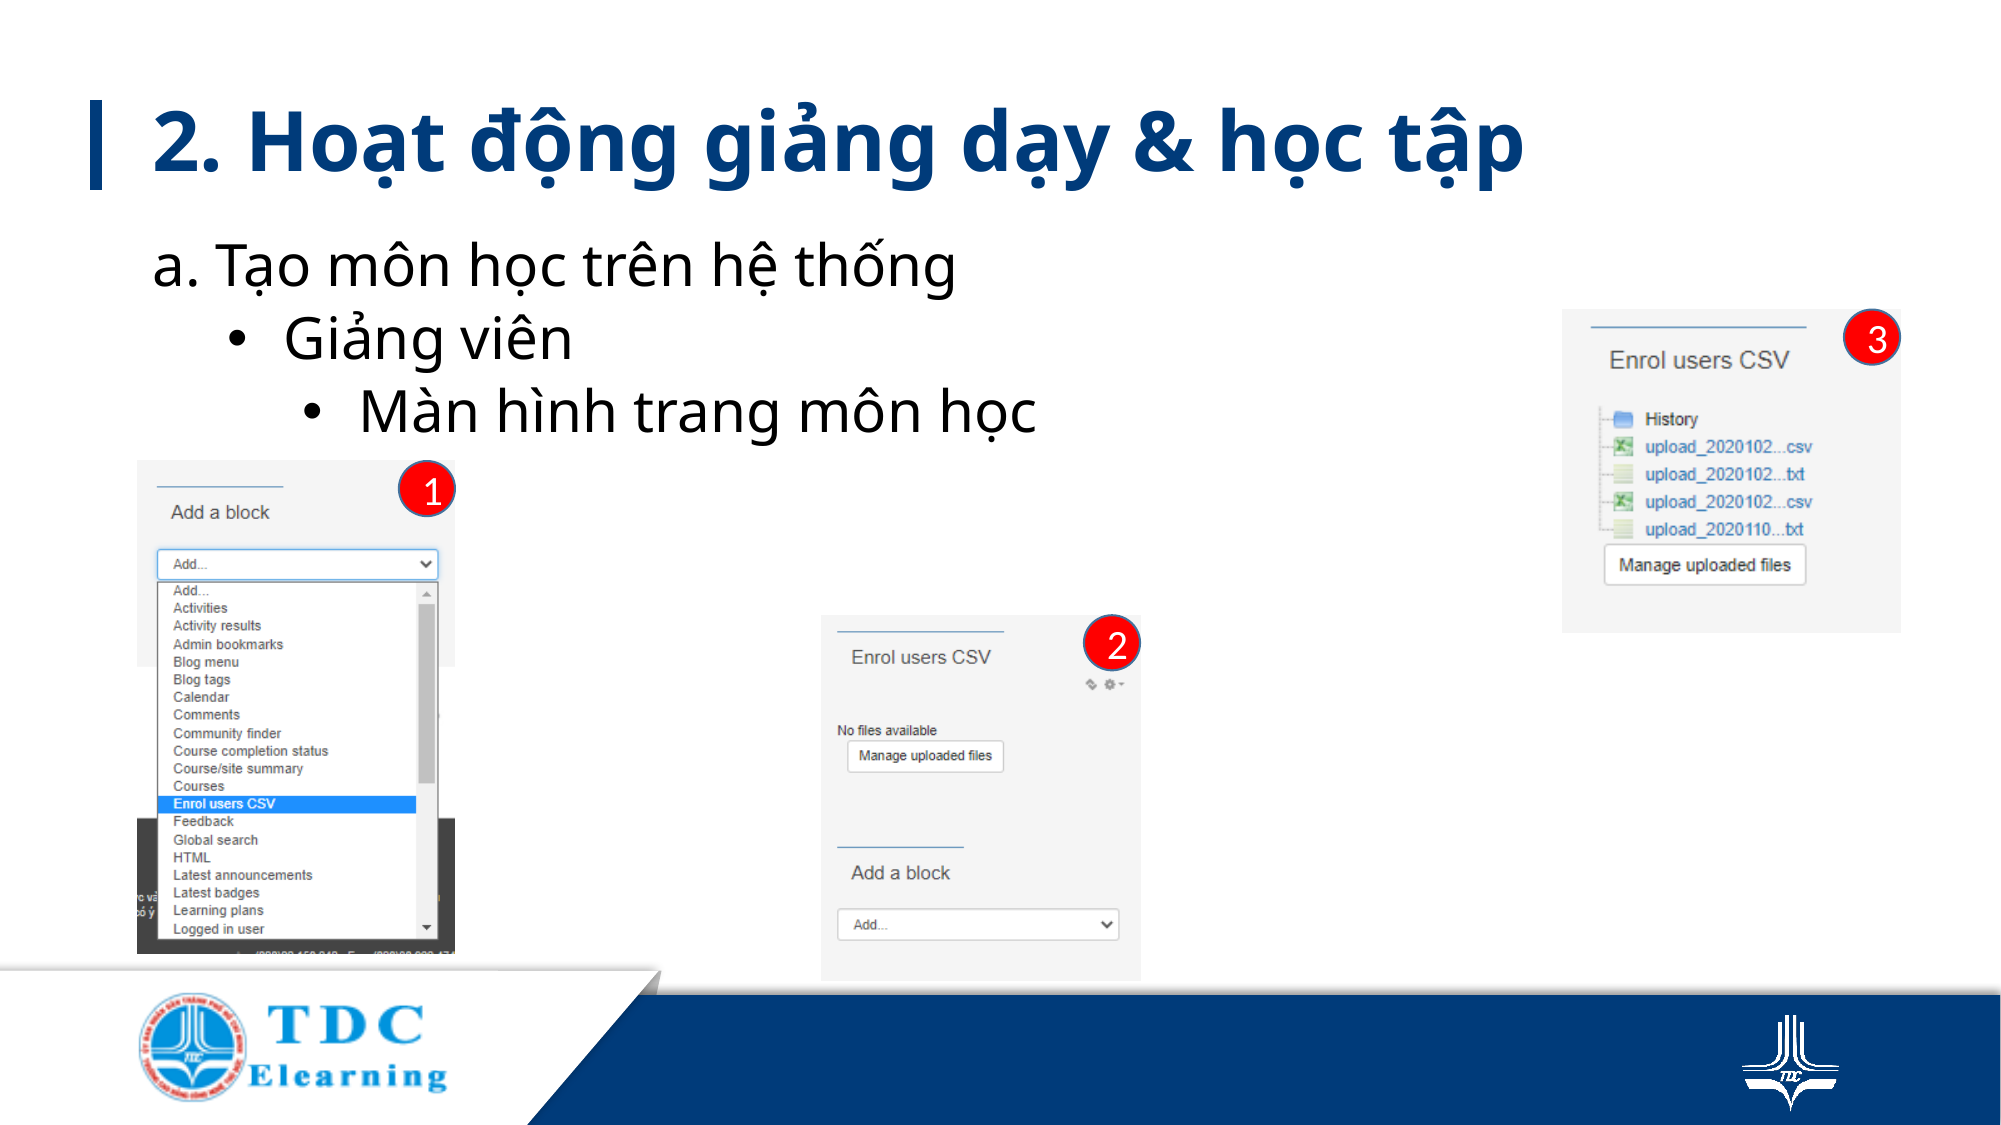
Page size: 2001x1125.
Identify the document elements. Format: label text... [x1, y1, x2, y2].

picture [821, 615, 1141, 981]
picture [1742, 1015, 1839, 1112]
title 2. Hoạt động giảng dạy & học tập [137, 57, 1863, 232]
picture [137, 991, 450, 1107]
picture [1562, 309, 1901, 633]
list a. Tạo môn học trên hệ thống Giảng viên Màn hình trang môn học [137, 232, 1104, 884]
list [137, 460, 455, 954]
